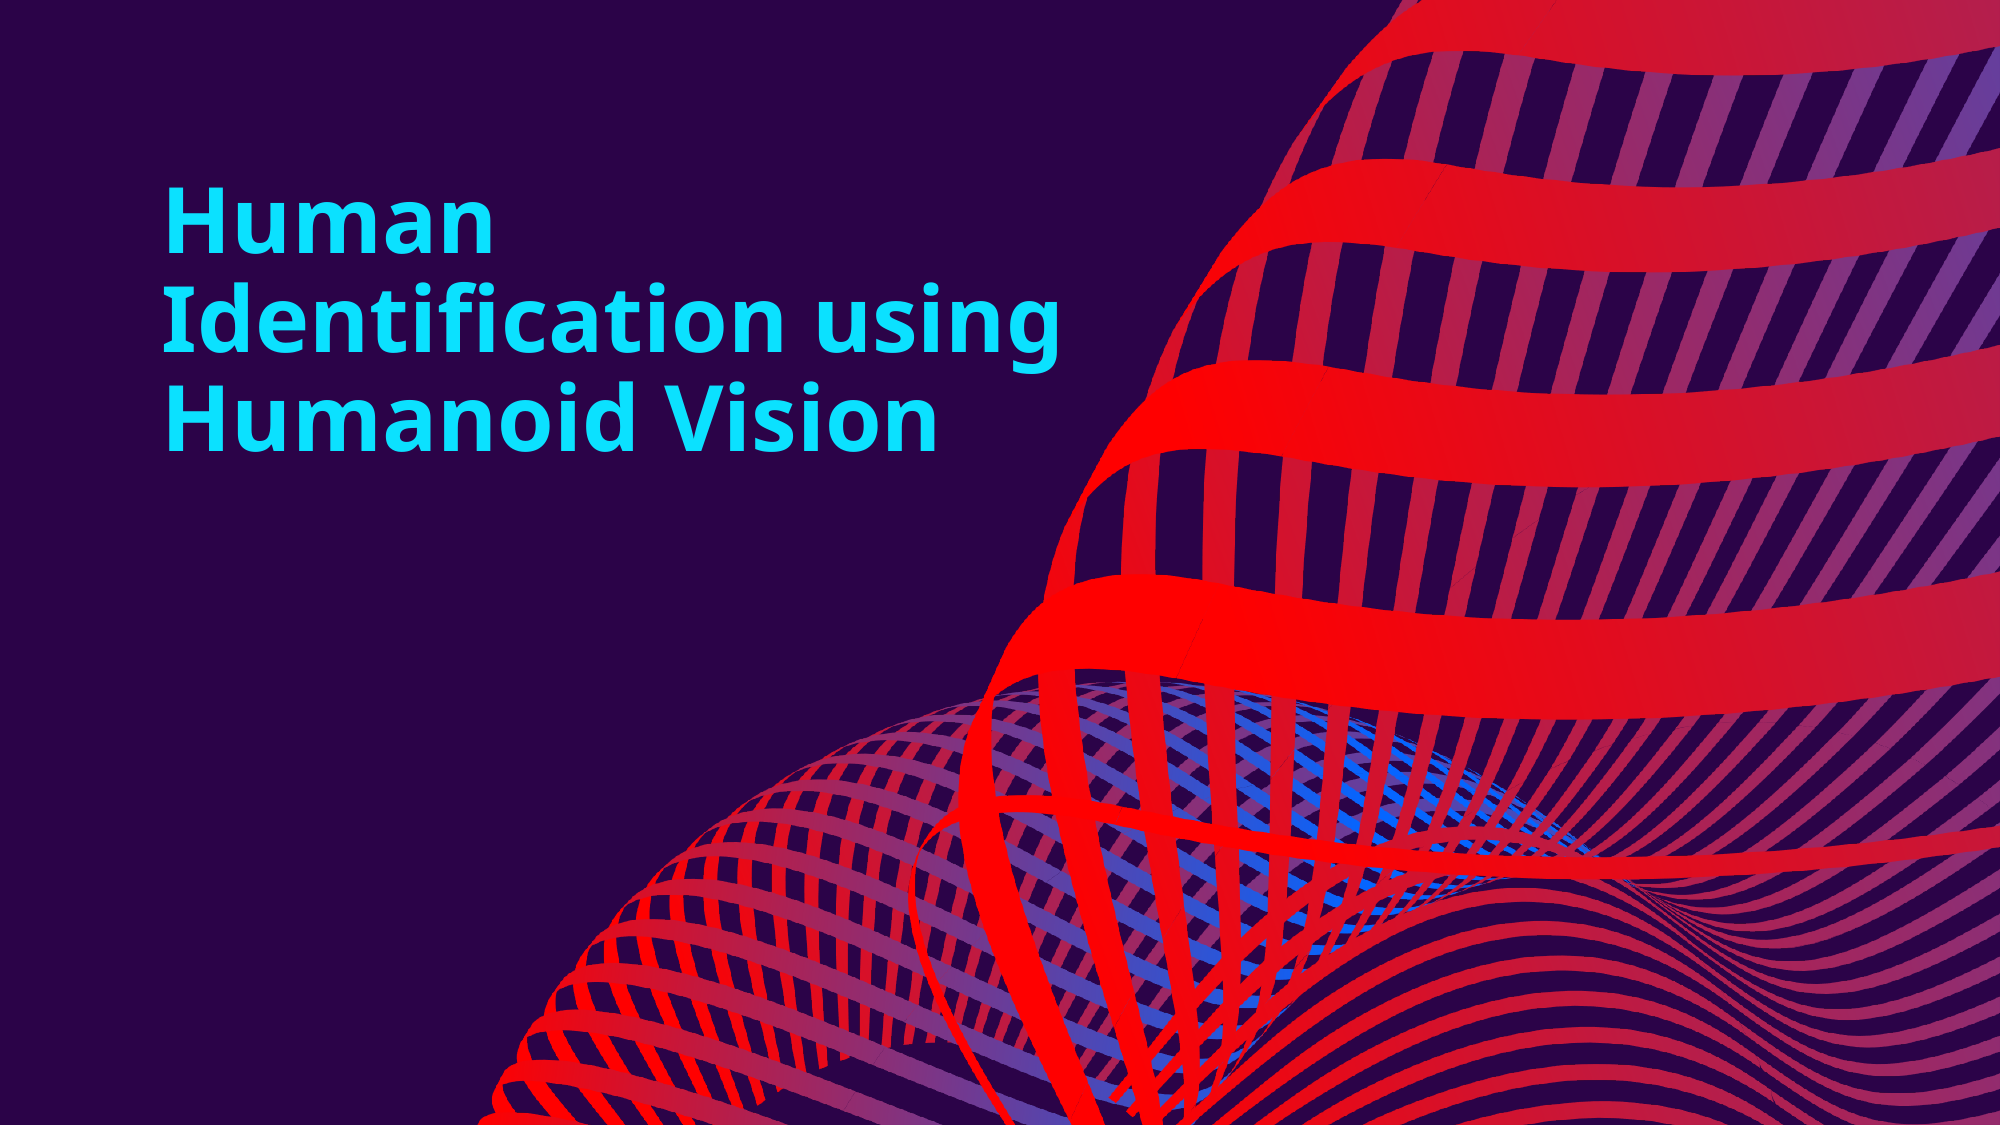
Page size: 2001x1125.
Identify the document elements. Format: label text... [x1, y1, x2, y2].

title Human Identification using Humanoid Vision [146, 192, 1125, 479]
picture [0, 0, 2000, 1125]
